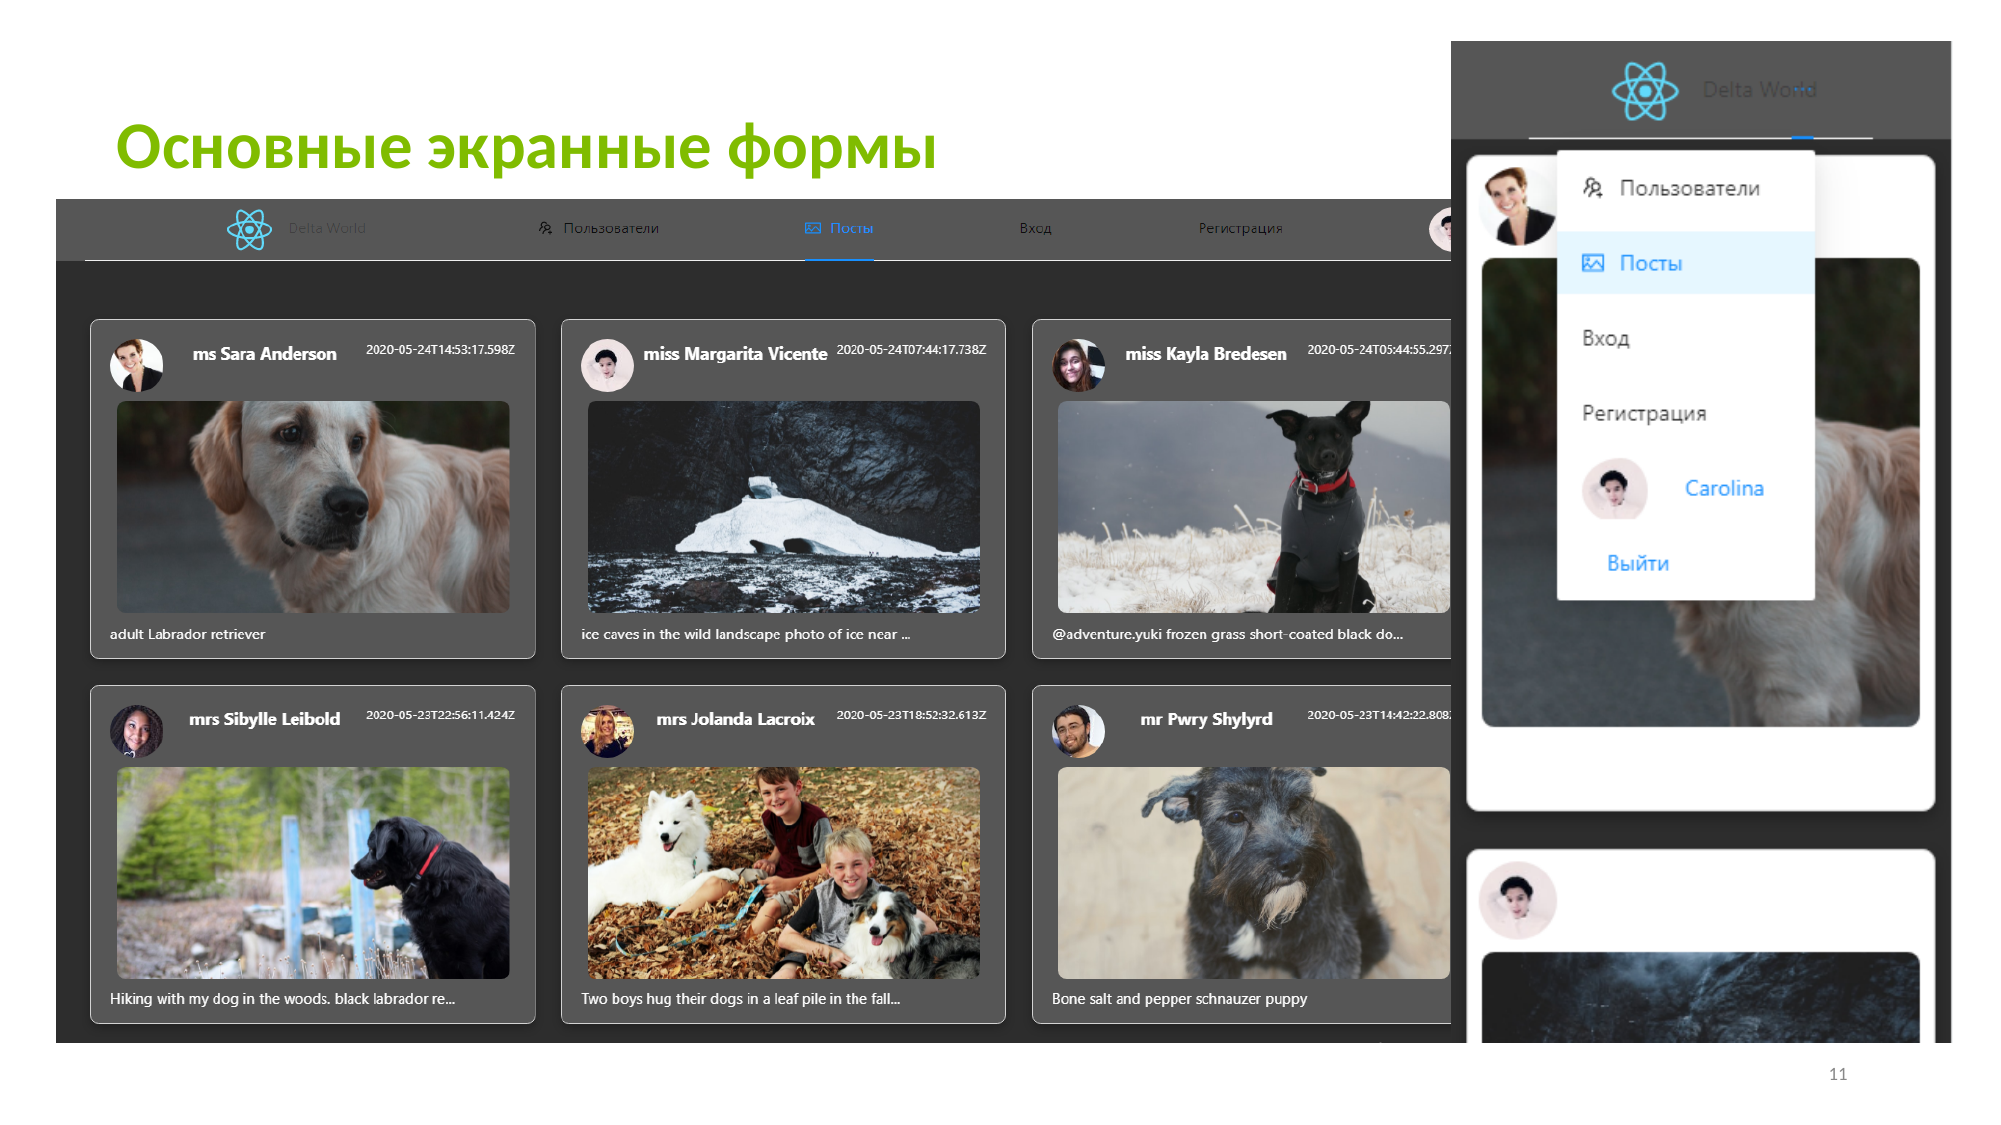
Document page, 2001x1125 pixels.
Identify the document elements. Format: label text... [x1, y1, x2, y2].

title Основные экранные формы [101, 103, 1371, 197]
picture [55, 40, 1954, 1043]
slide_number 11 [1749, 1052, 1863, 1103]
